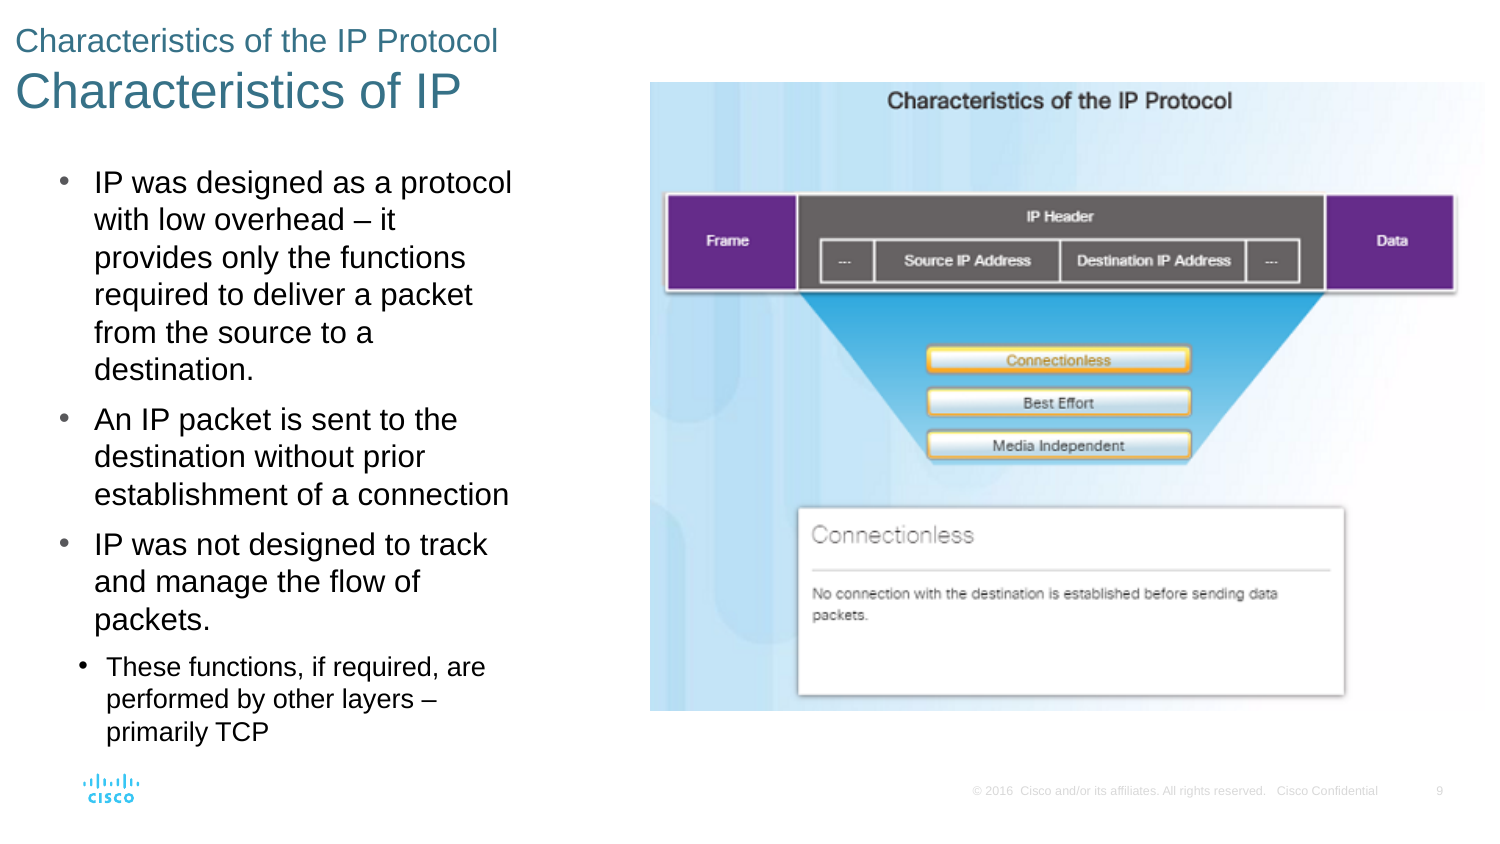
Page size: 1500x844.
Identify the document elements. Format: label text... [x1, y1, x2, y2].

picture [649, 82, 1485, 712]
list IP was designed as a protocol with low overhead – it provides only the functions required to deliver a packet from the source to a destination. An IP packet is sent to the destination without prior establishment of a connection IP was not designed to track and manage the flow of packets. These functions, if required, are performed by other layers – primarily TCP [20, 154, 550, 769]
title Characteristics of the IP Protocol Characteristics of IP [0, 6, 1500, 131]
